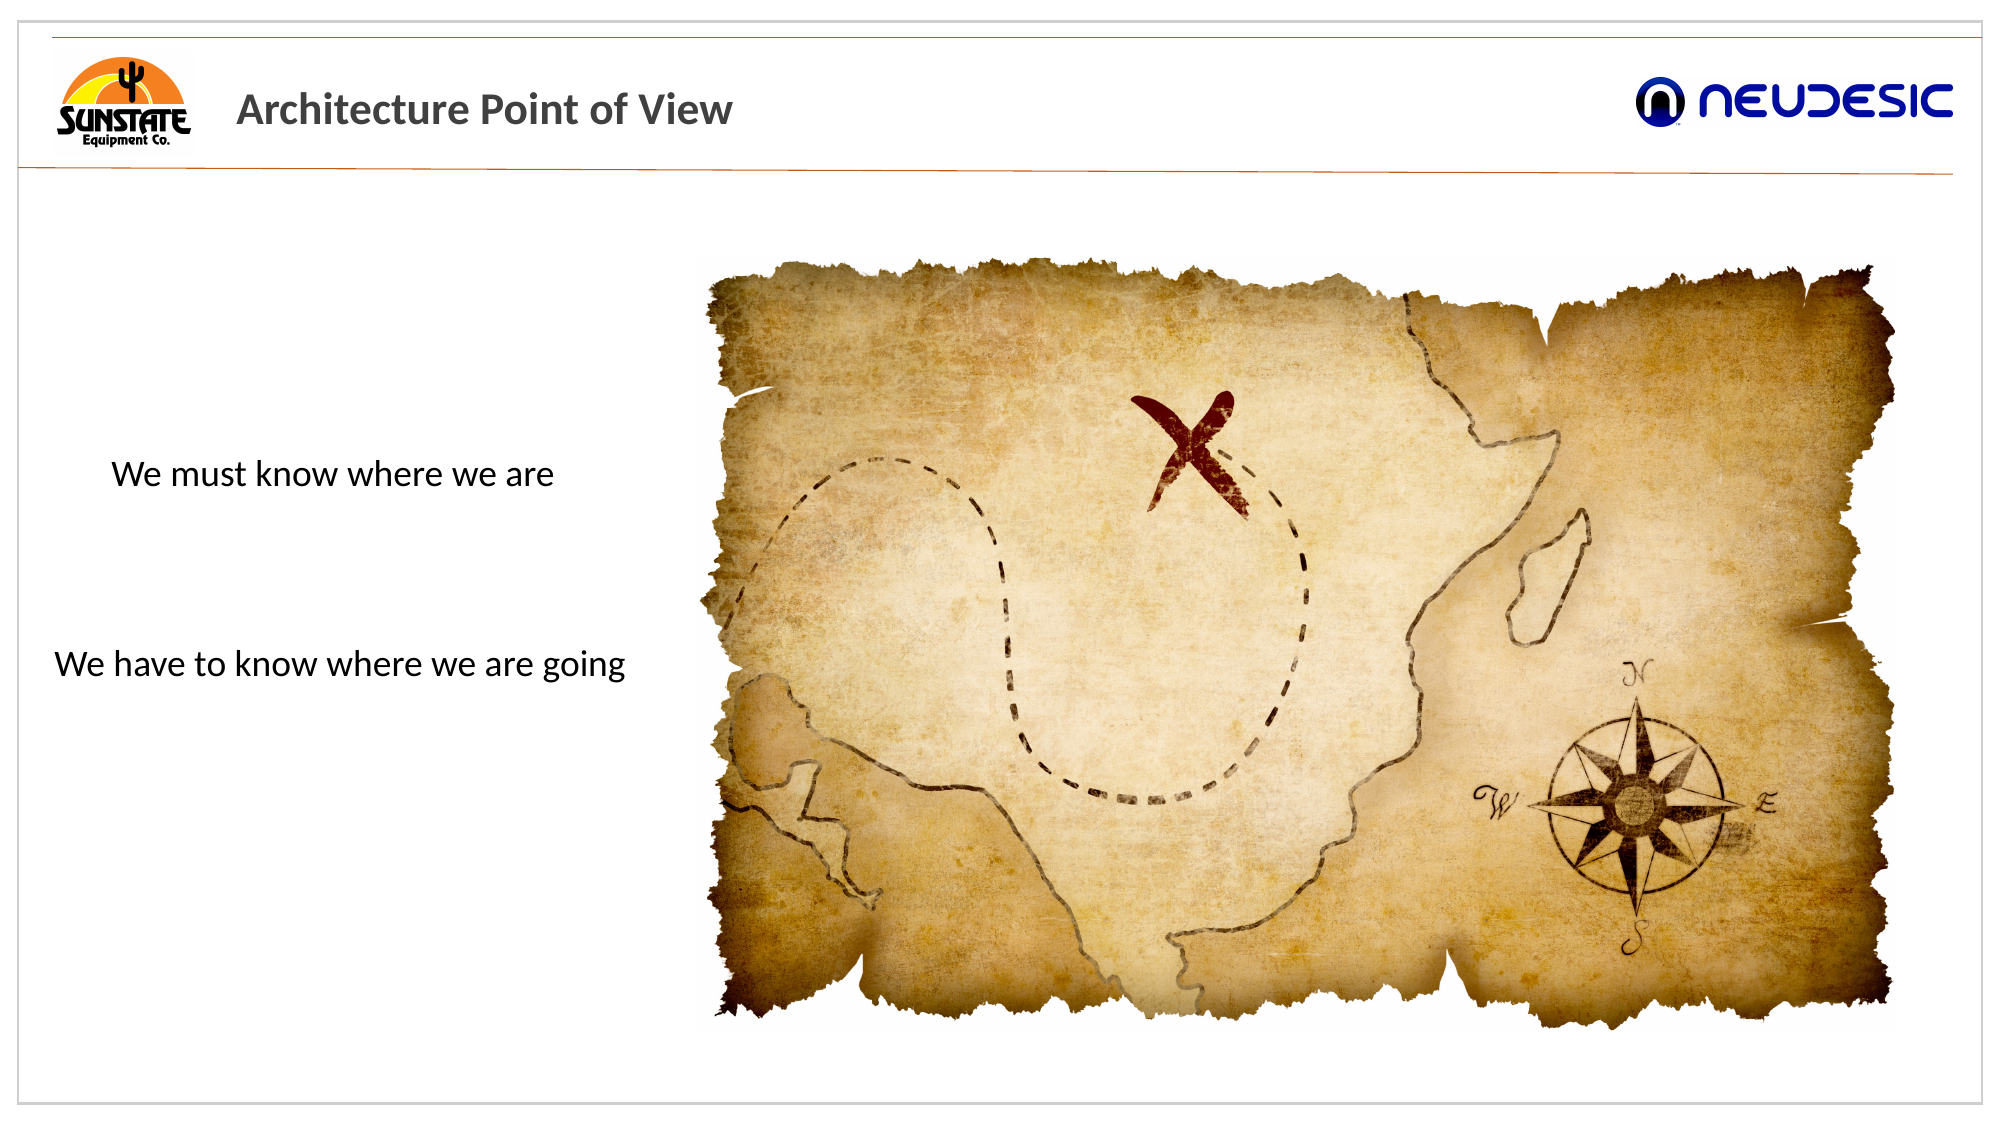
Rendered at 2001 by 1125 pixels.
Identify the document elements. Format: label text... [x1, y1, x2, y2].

text_box We must know where we are [96, 441, 571, 501]
picture [1636, 77, 1953, 127]
text_box We have to know where we are going [39, 631, 642, 692]
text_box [18, 167, 1953, 175]
picture [52, 50, 195, 157]
text_box [17, 20, 1983, 1105]
picture [697, 257, 1895, 1031]
